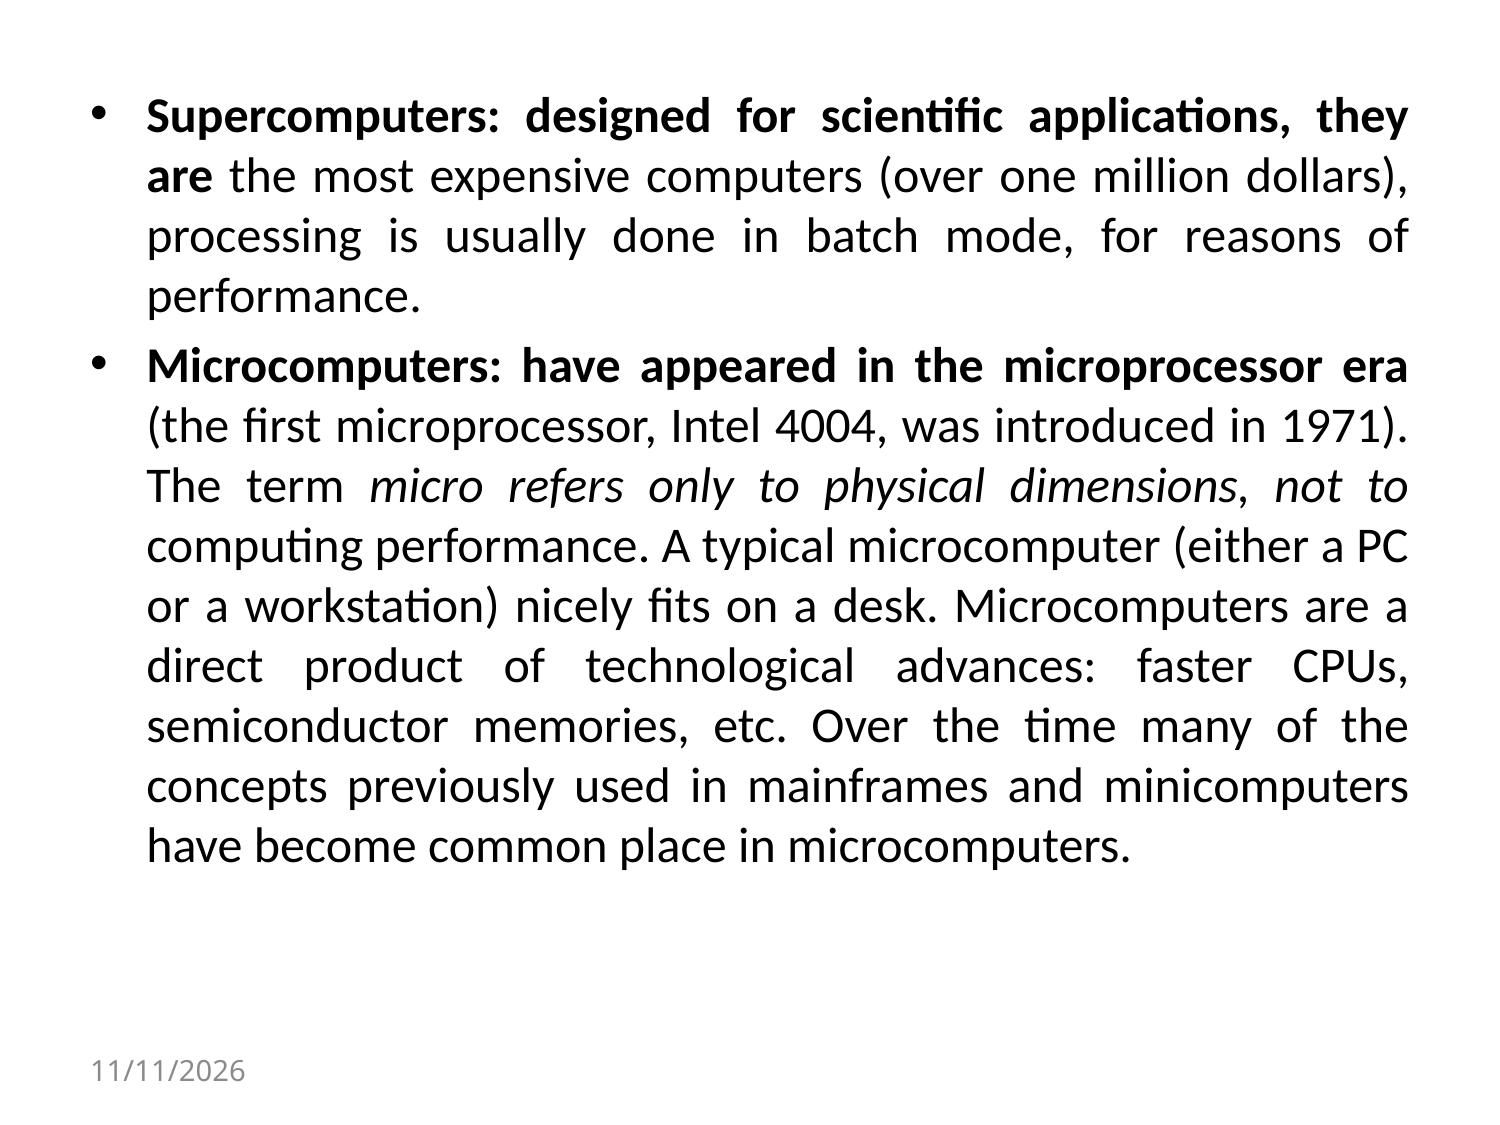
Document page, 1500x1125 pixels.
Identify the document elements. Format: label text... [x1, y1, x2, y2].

list Supercomputers: designed for scientific applications, they are the most expensive computers (over one million dollars), processing is usually done in batch mode, for reasons of performance. Microcomputers: have appeared in the microprocessor era (the first microprocessor, Intel 4004, was introduced in 1971). The term micro refers only to physical dimensions, not to computing performance. A typical microcomputer (either a PC or a workstation) nicely fits on a desk. Microcomputers are a direct product of technological advances: faster CPUs, semiconductor memories, etc. Over the time many of the concepts previously used in mainframes and minicomputers have become common place in microcomputers. [74, 74, 1426, 818]
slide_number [75, 1042, 916, 1103]
